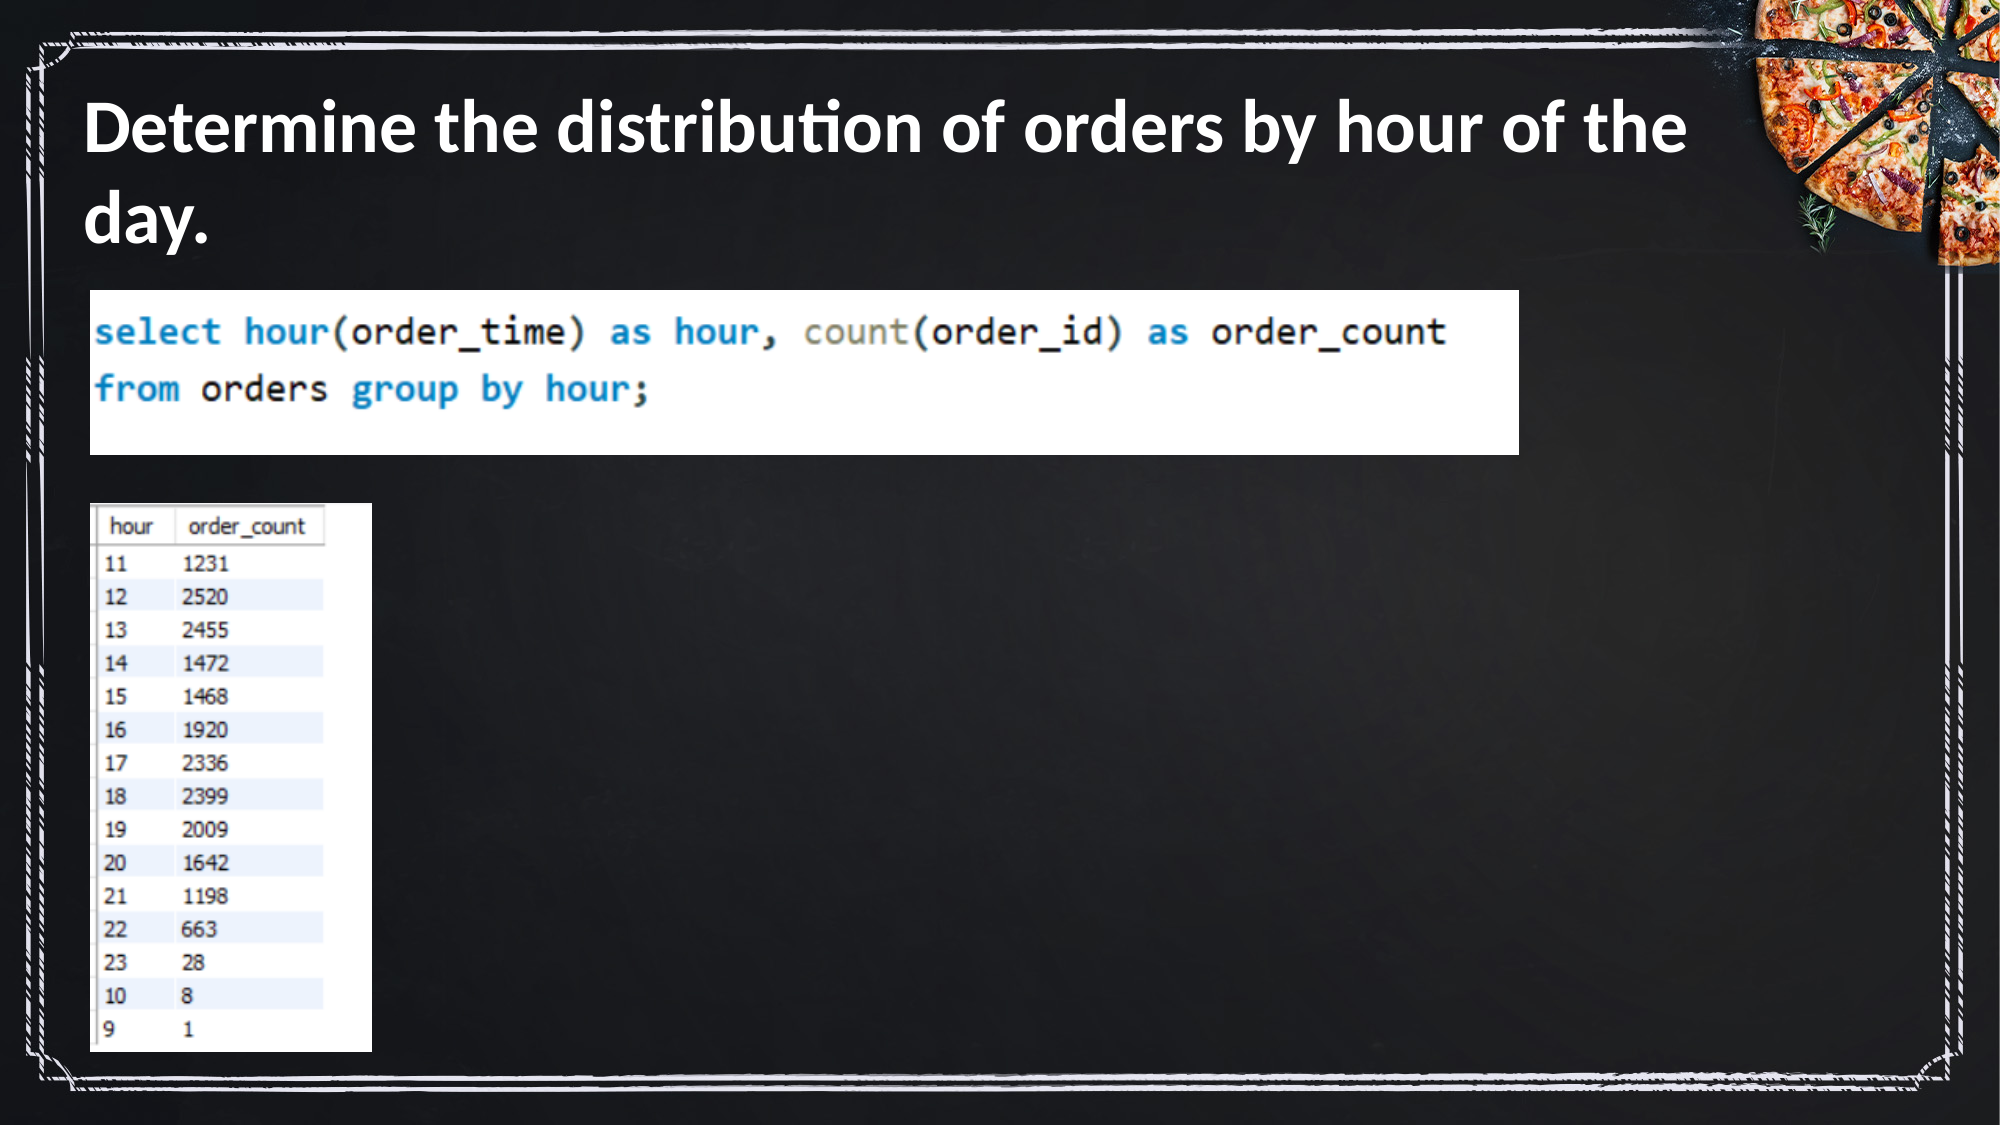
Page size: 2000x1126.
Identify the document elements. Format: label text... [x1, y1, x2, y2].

picture [0, 0, 2000, 1125]
title Determine the distribution of orders by hour of the day. [66, 66, 1867, 269]
